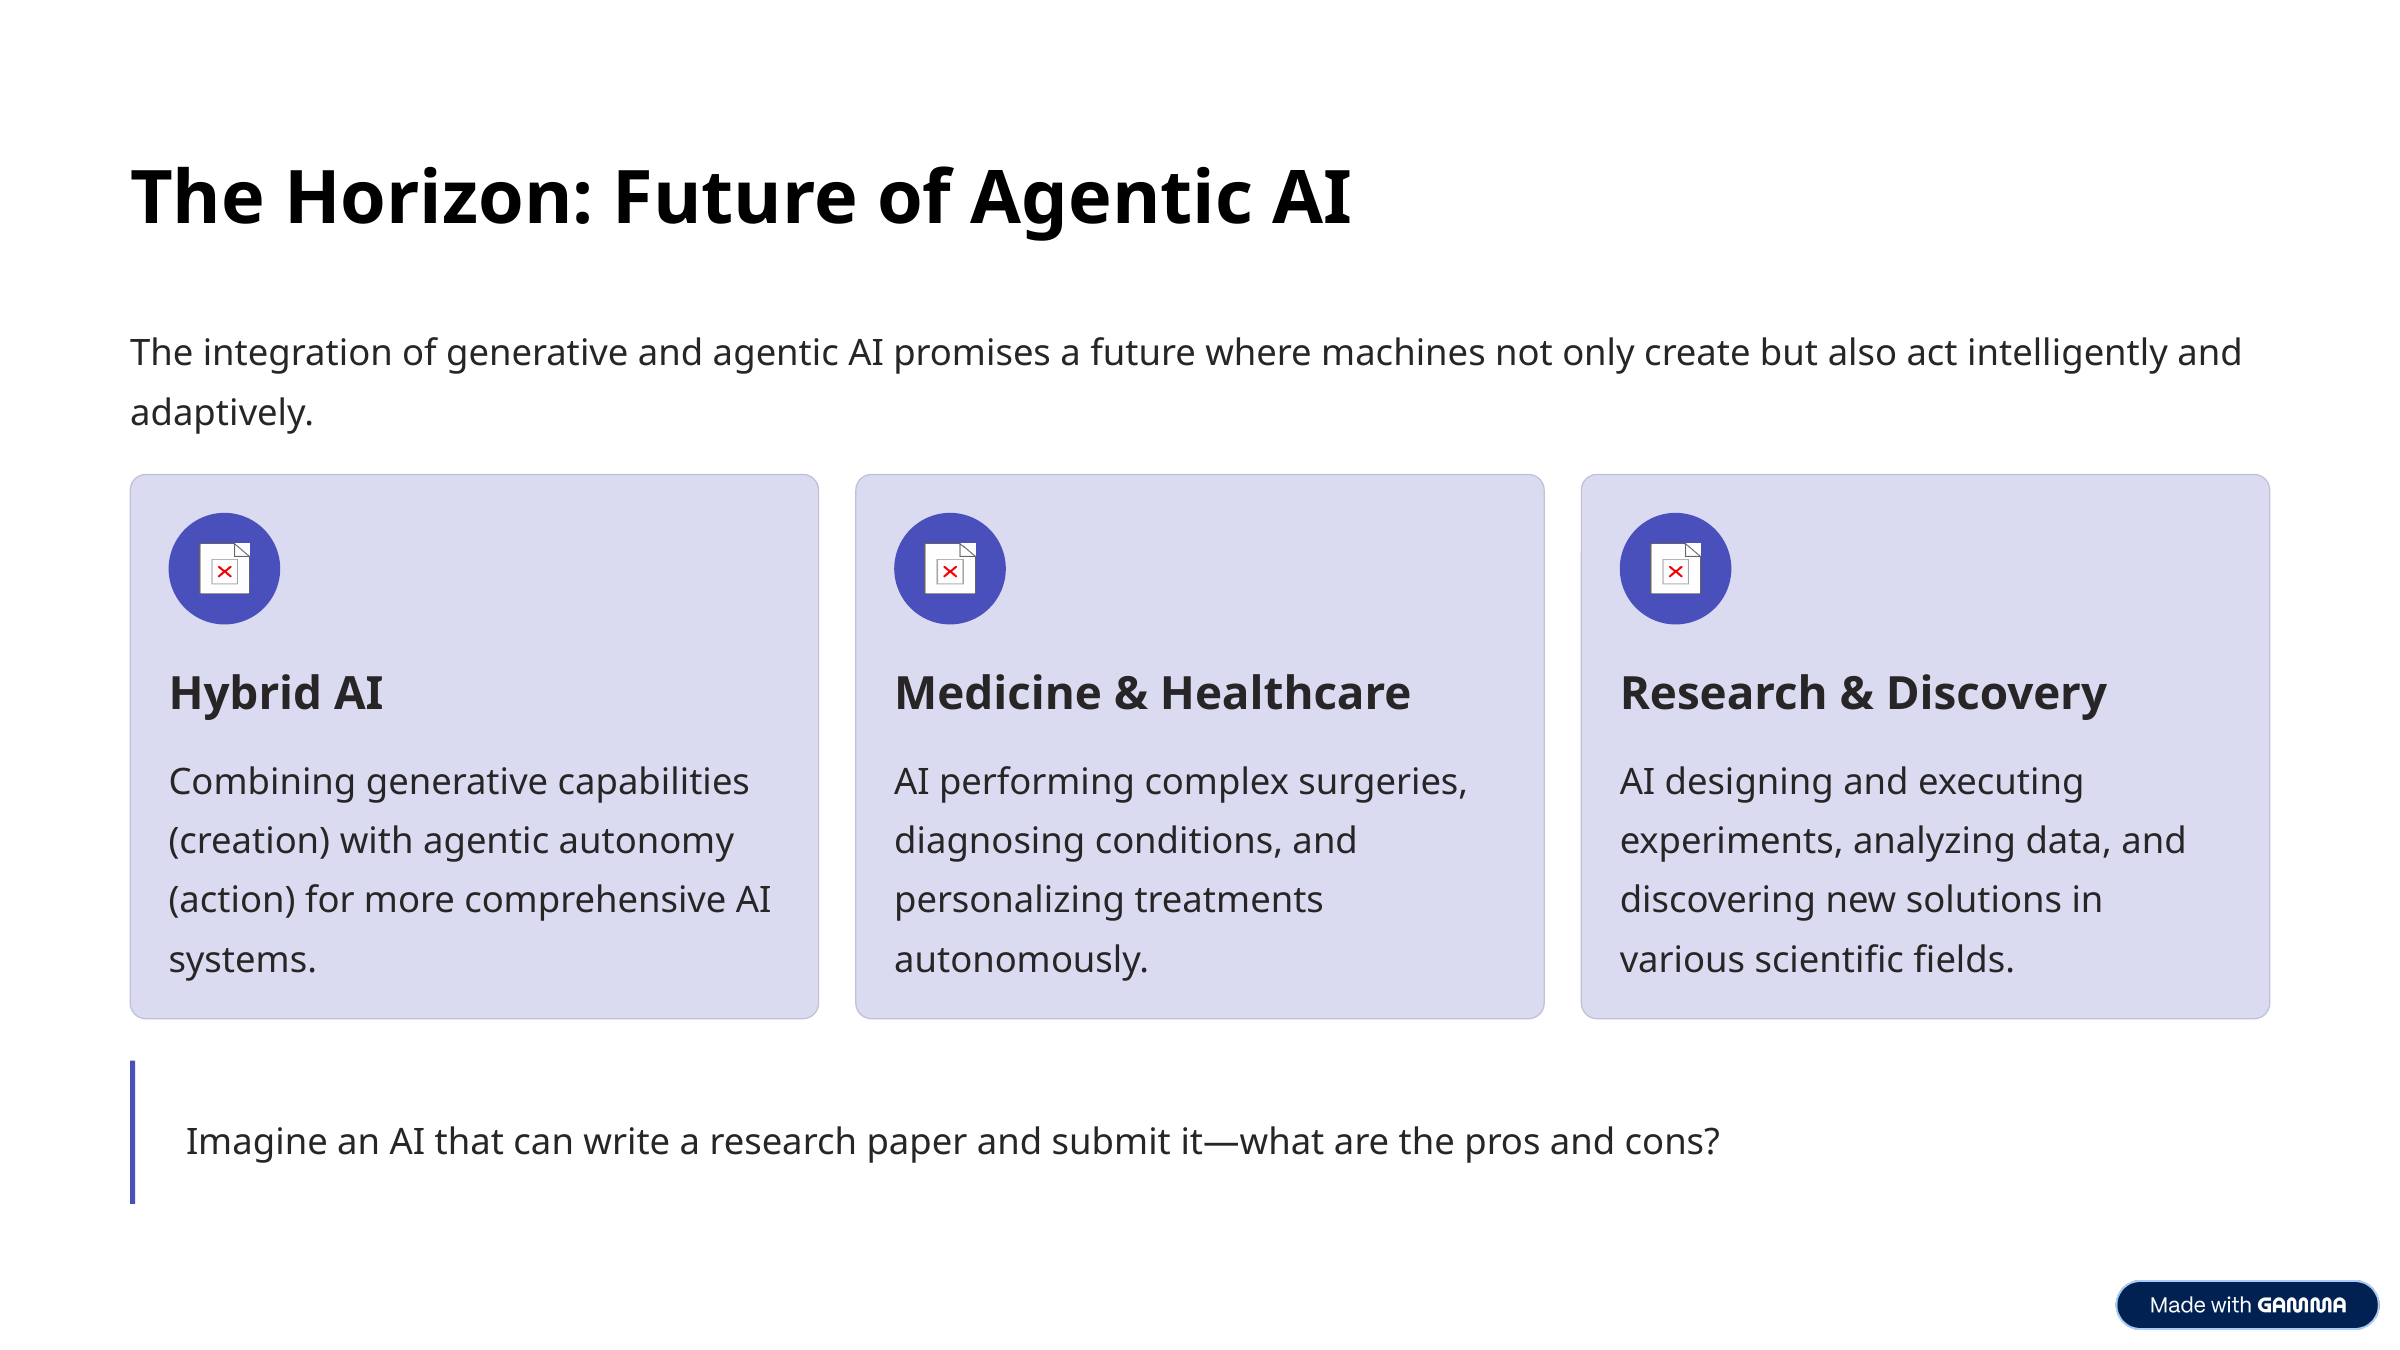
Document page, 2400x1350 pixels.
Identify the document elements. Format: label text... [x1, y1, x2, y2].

text_box Hybrid AI [168, 661, 634, 720]
text_box Medicine & Healthcare [894, 661, 1407, 720]
text_box [130, 1060, 136, 1204]
text_box [1581, 474, 2270, 1019]
text_box [855, 474, 1545, 1019]
text_box Imagine an AI that can write a research paper and submit it—what are the pros and cons? [186, 1102, 2270, 1162]
text_box [894, 512, 1006, 625]
text_box AI performing complex surgeries, diagnosing conditions, and personalizing treatments autonomously. [894, 742, 1506, 981]
picture [1650, 543, 1701, 594]
text_box The integration of generative and agentic AI promises a future where machines not only create but also act intelligently and adaptively. [130, 313, 2270, 433]
text_box [130, 474, 819, 1019]
text_box AI designing and executing experiments, analyzing data, and discovering new solutions in various scientific fields. [1619, 742, 2232, 981]
text_box The Horizon: Future of Agentic AI [130, 146, 1337, 240]
picture [924, 543, 976, 594]
text_box [168, 512, 281, 625]
text_box Research & Discovery [1619, 661, 2116, 720]
text_box Combining generative capabilities (creation) with agentic autonomy (action) for more comprehensive AI systems. [168, 742, 781, 981]
text_box [1619, 512, 1732, 625]
picture [2106, 1271, 2389, 1339]
picture [199, 543, 250, 594]
